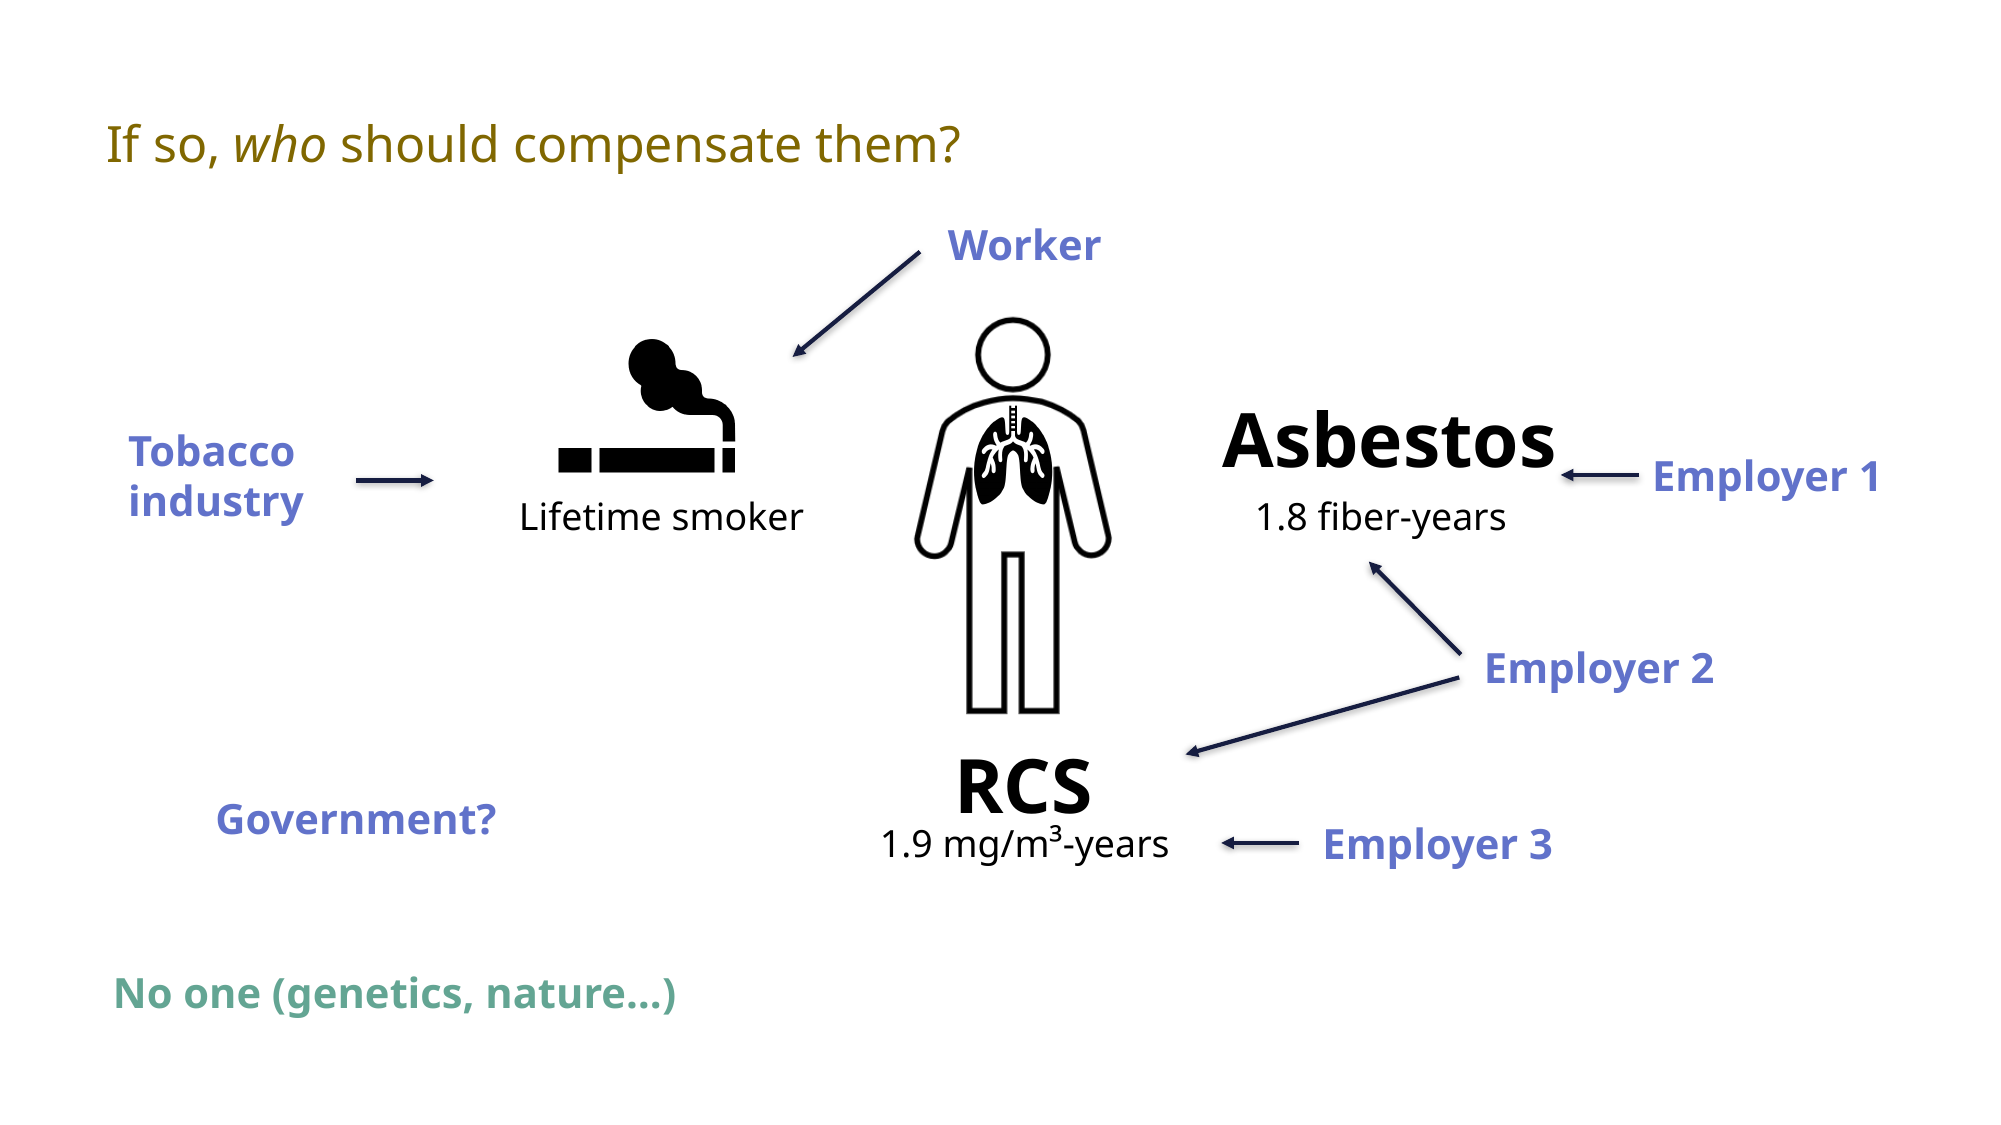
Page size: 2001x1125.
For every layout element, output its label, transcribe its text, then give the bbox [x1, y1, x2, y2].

text_box 1.9 mg/m³-years [864, 812, 1186, 873]
text_box 1.8 fiber-years [1226, 485, 1559, 545]
text_box Government? [215, 792, 502, 843]
text_box Tobacco industry [128, 424, 307, 525]
text_box Worker [947, 264, 1103, 269]
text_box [1185, 677, 1460, 755]
text_box Lifetime smoker [501, 485, 799, 545]
text_box Employer 1 [1652, 449, 1884, 500]
text_box RCS [954, 738, 1094, 812]
text_box Asbestos [1226, 392, 1557, 483]
text_box If so, who should compensate them? [91, 99, 1803, 264]
text_box Employer 2 [1483, 642, 1716, 693]
text_box Employer 3 [1322, 817, 1554, 868]
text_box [804, 306, 1222, 725]
text_box No one (genetics, nature…) [112, 966, 677, 1017]
picture [548, 306, 746, 504]
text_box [1368, 561, 1462, 655]
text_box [792, 251, 921, 358]
